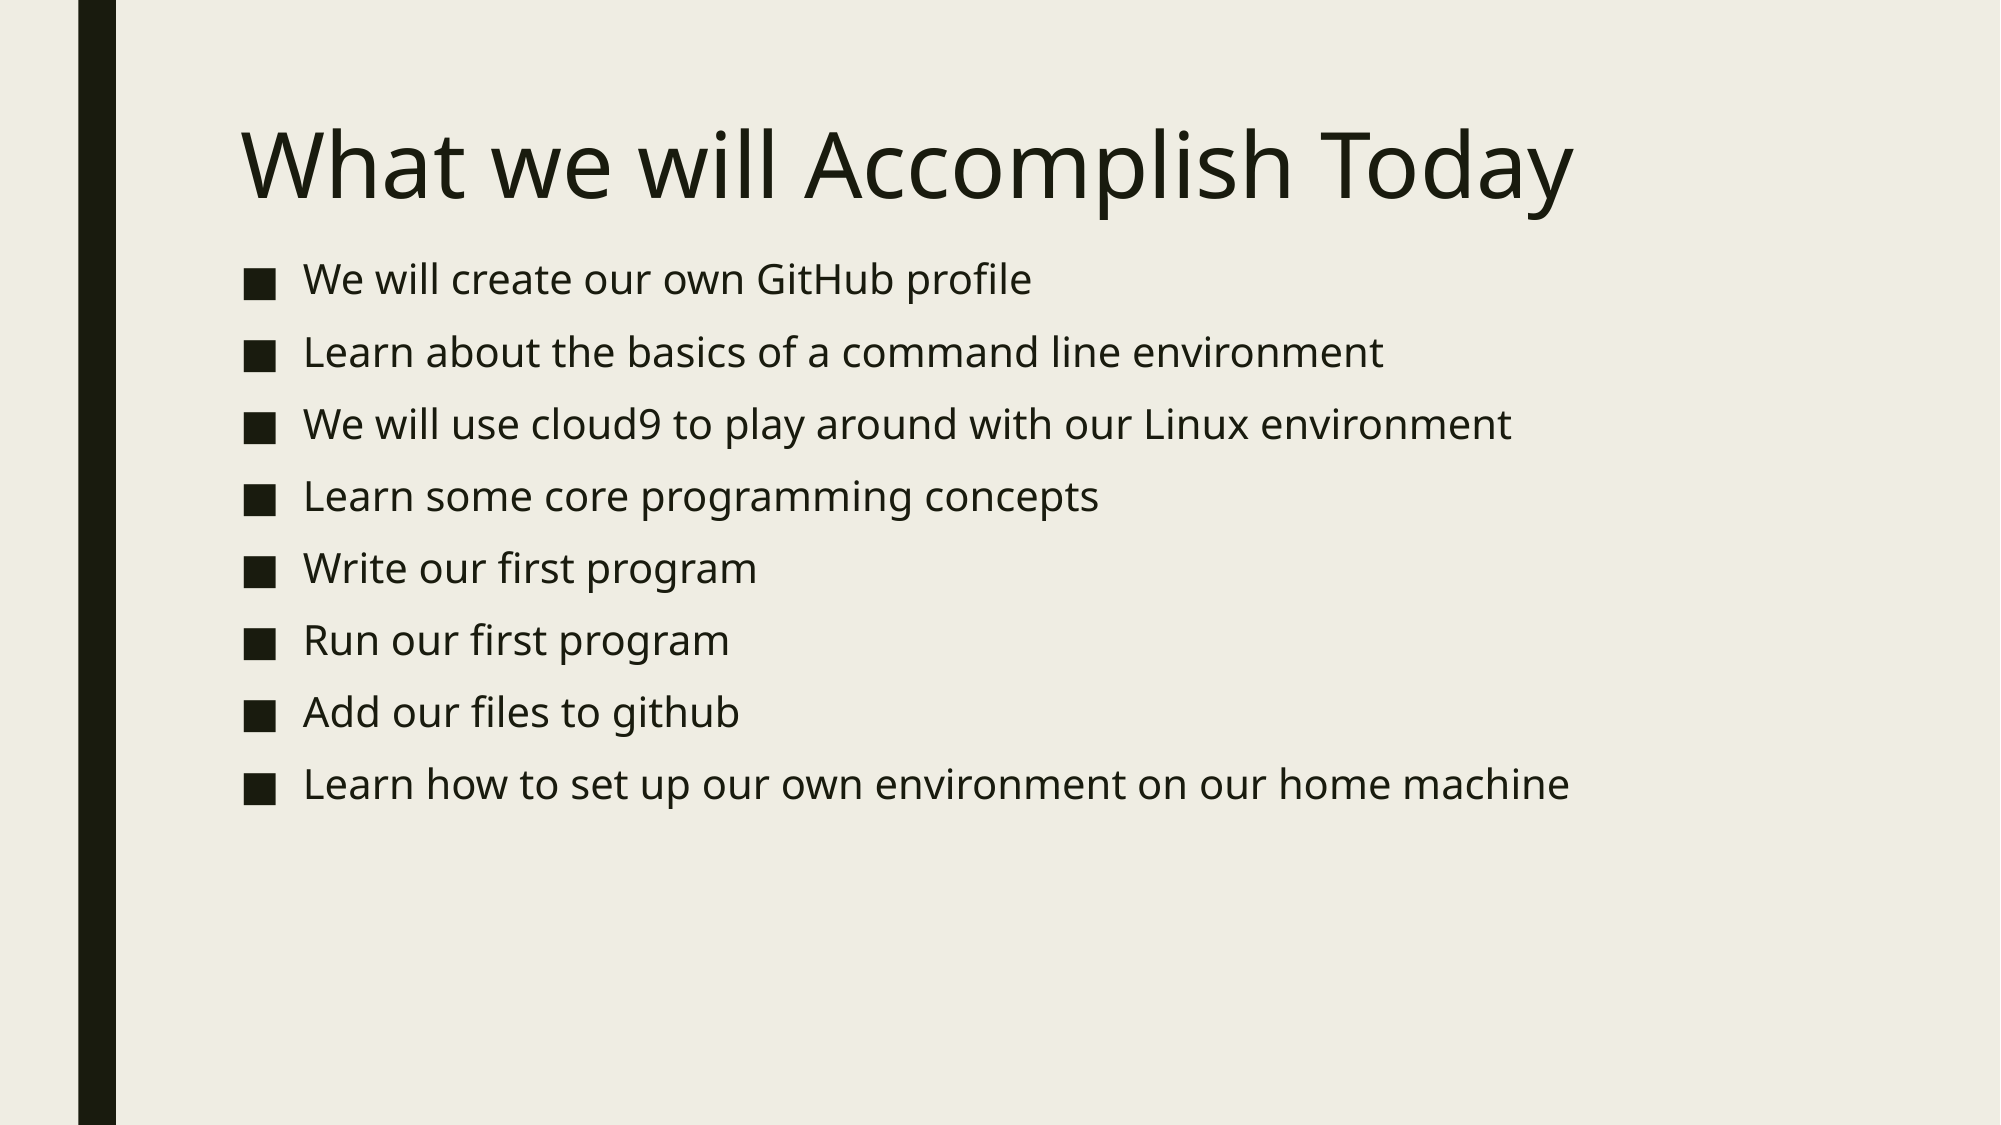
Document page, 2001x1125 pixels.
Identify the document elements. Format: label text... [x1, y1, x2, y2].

list We will create our own GitHub profile Learn about the basics of a command line environment We will use cloud9 to play around with our Linux environment Learn some core programming concepts Write our first program Run our first program Add our files to github Learn how to set up our own environment on our home machine [225, 249, 1800, 963]
title What we will Accomplish Today [225, 112, 1800, 249]
